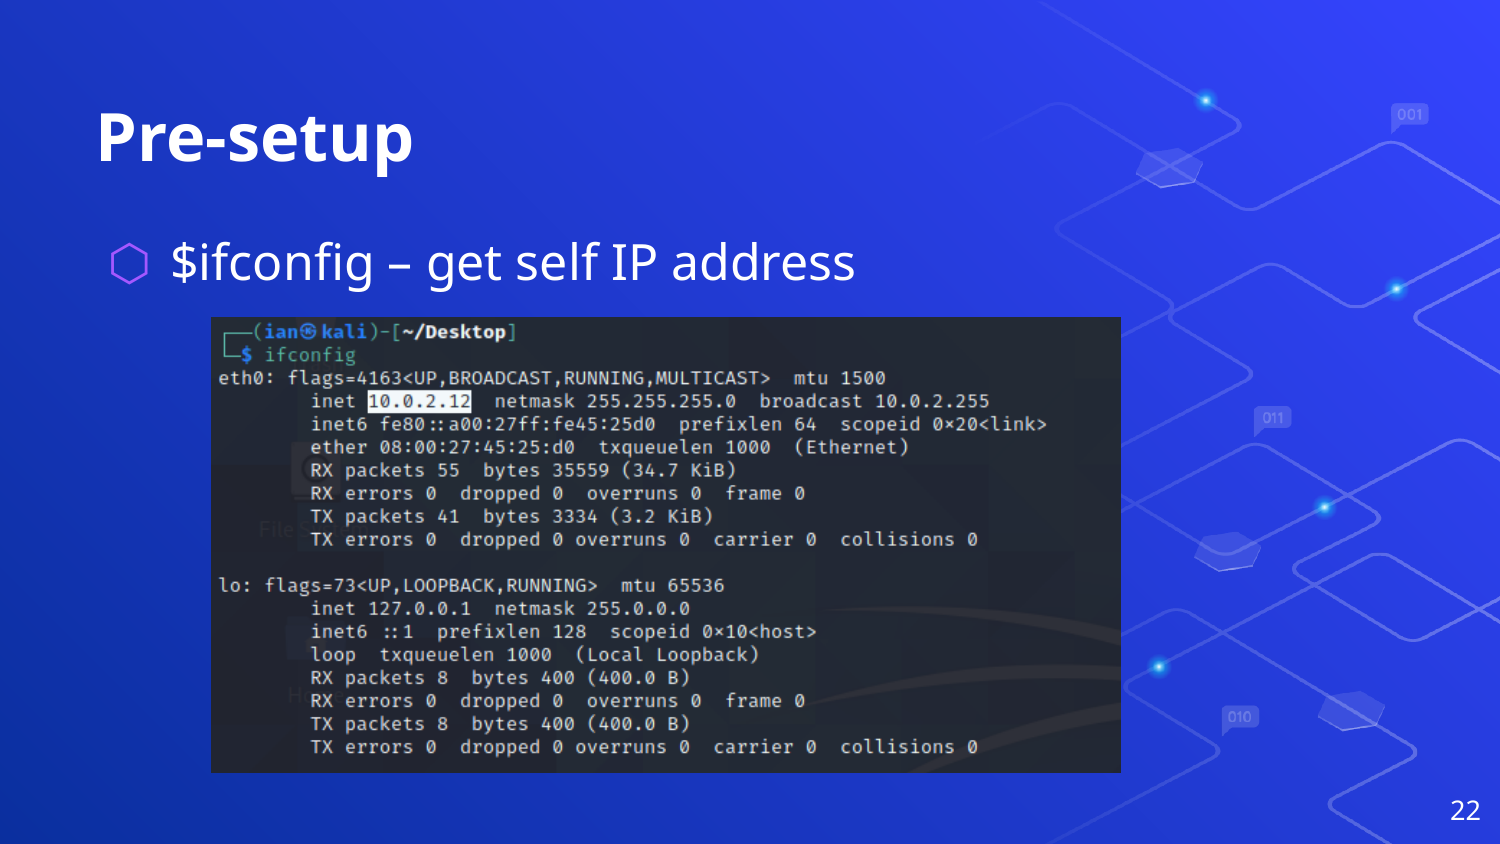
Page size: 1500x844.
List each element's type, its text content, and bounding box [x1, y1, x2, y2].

title Pre-setup [95, 33, 1082, 175]
picture [0, 0, 1500, 844]
slide_number 22 [1391, 779, 1482, 844]
list $ifconfig – get self IP address [95, 221, 1082, 741]
